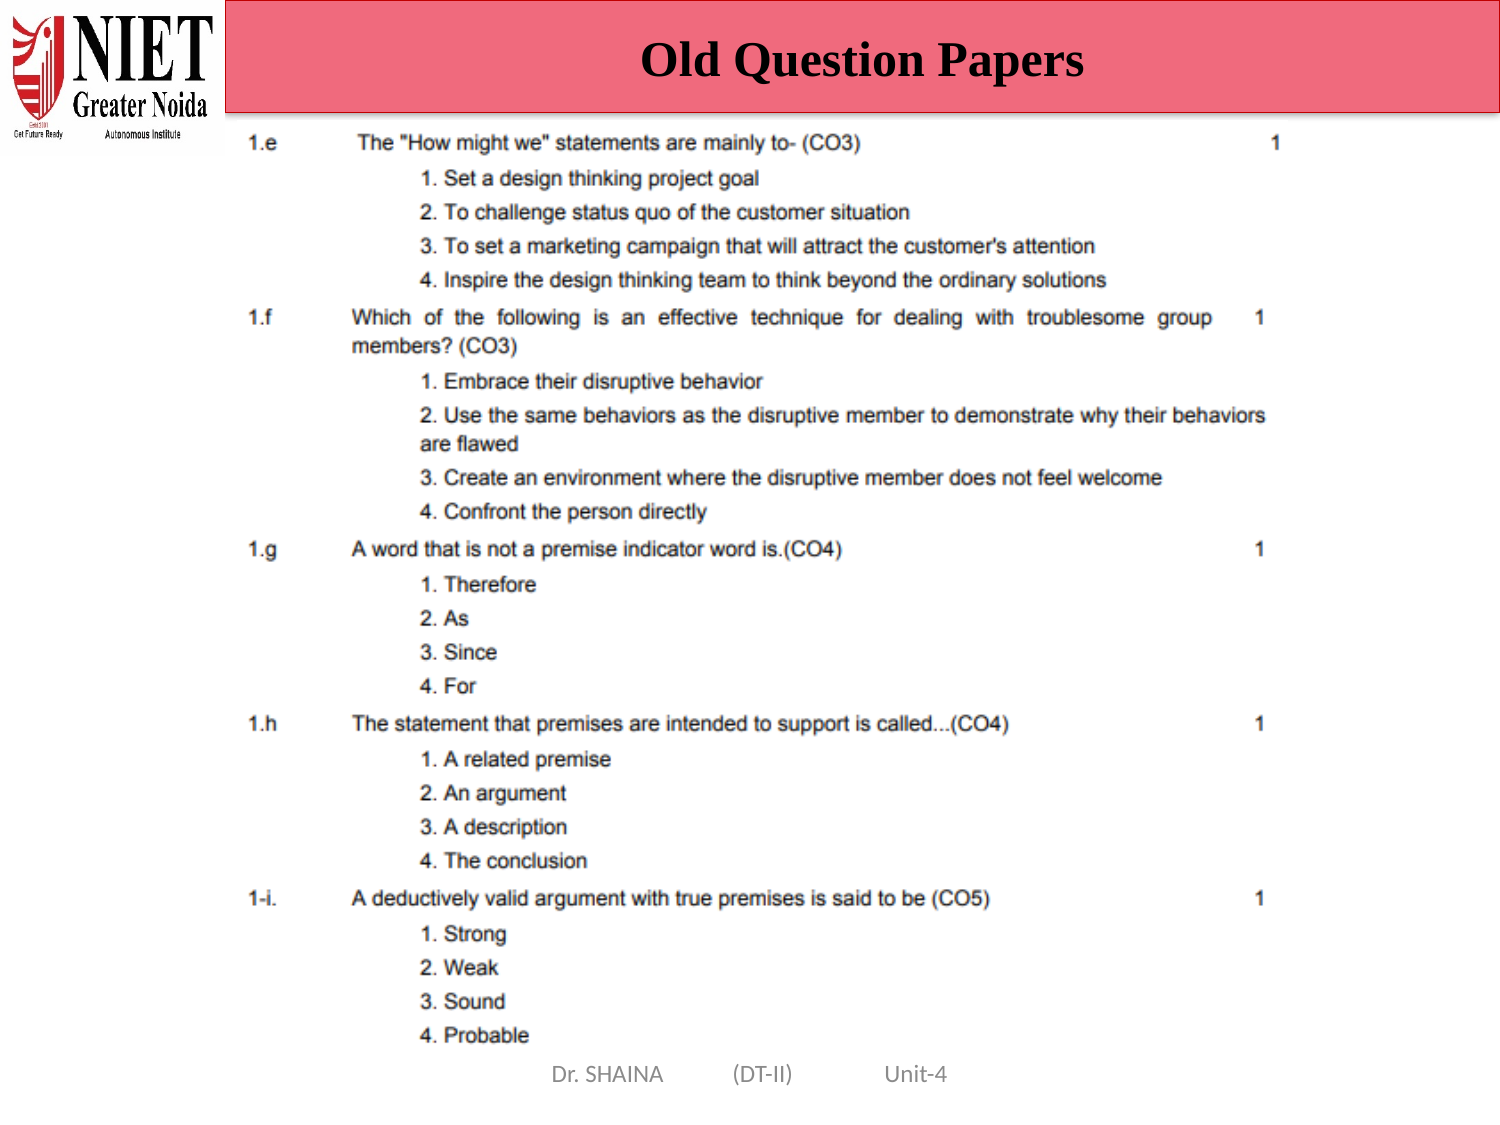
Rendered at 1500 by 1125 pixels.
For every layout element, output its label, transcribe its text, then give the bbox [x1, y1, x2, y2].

footer Dr. SHAINA (DT-II) Unit-4 [512, 1060, 988, 1103]
text_box Old Question Papers [226, 0, 1500, 113]
picture [0, 0, 226, 156]
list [237, 120, 1288, 1052]
